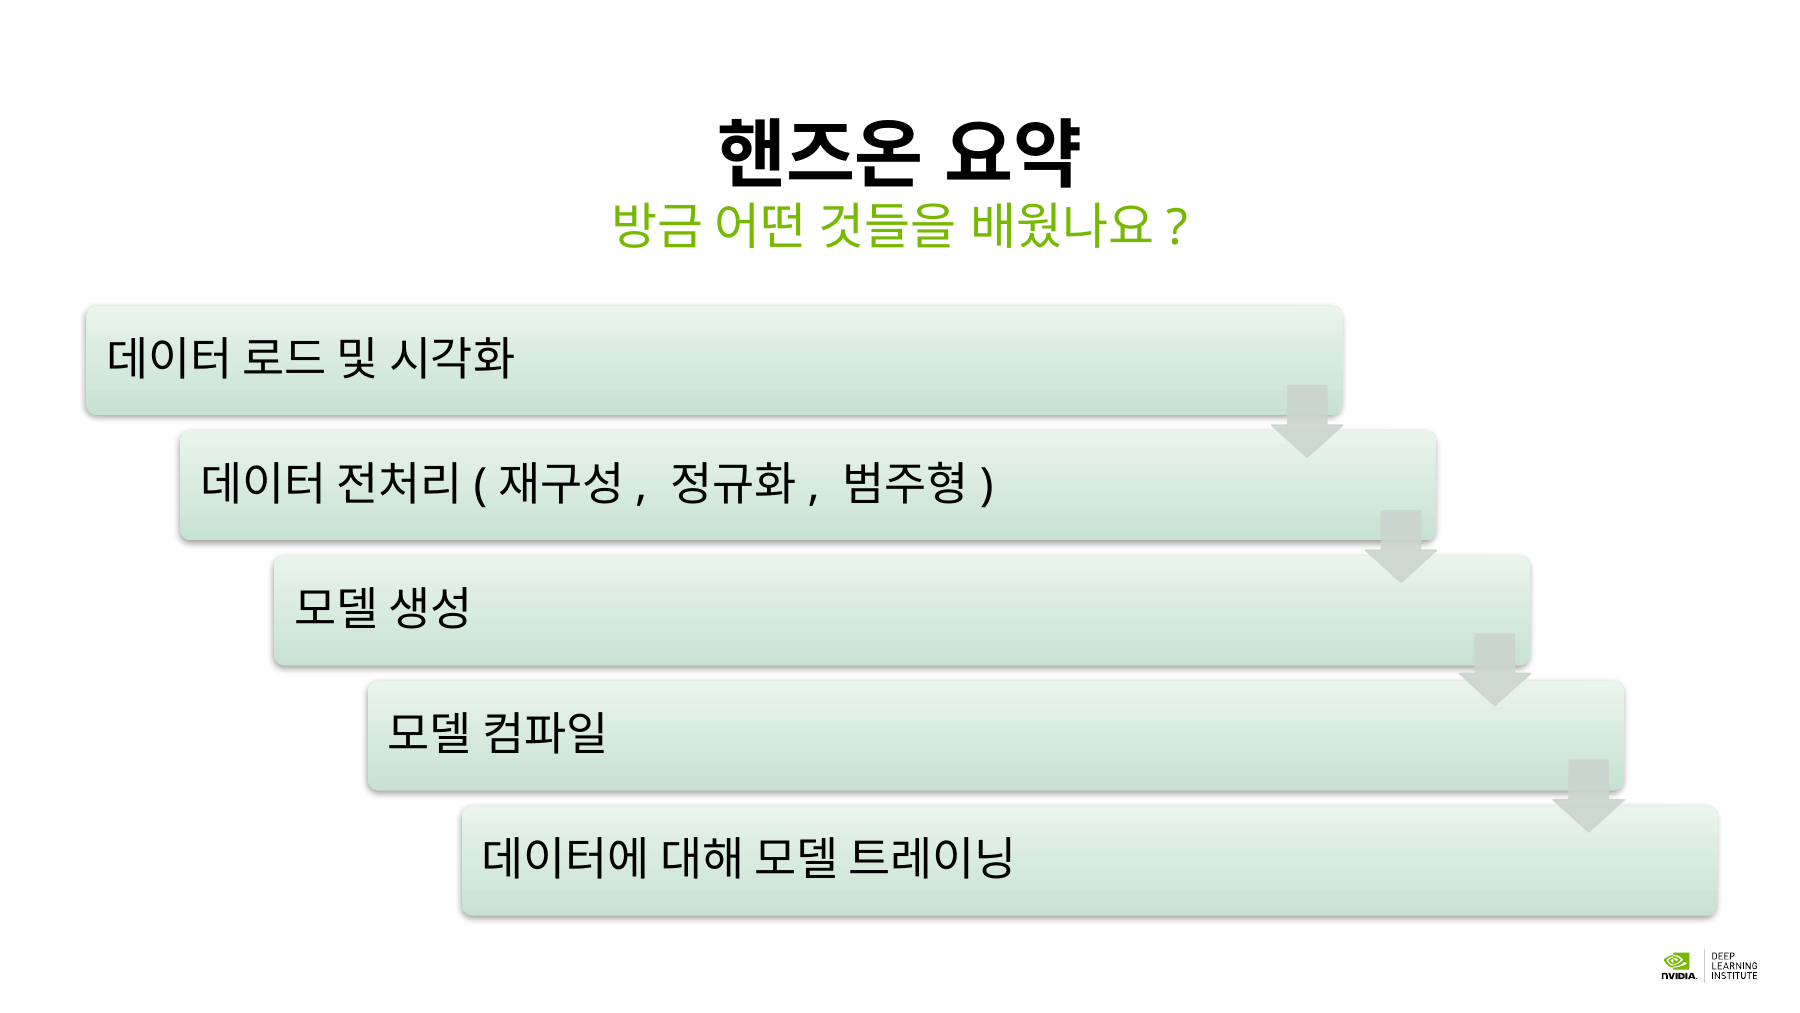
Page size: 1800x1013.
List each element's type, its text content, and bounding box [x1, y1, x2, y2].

list 방금 어떤 것들을 배웠나요? [81, 193, 1719, 281]
title 핸즈온 요약 [81, 108, 1719, 193]
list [86, 305, 1719, 916]
